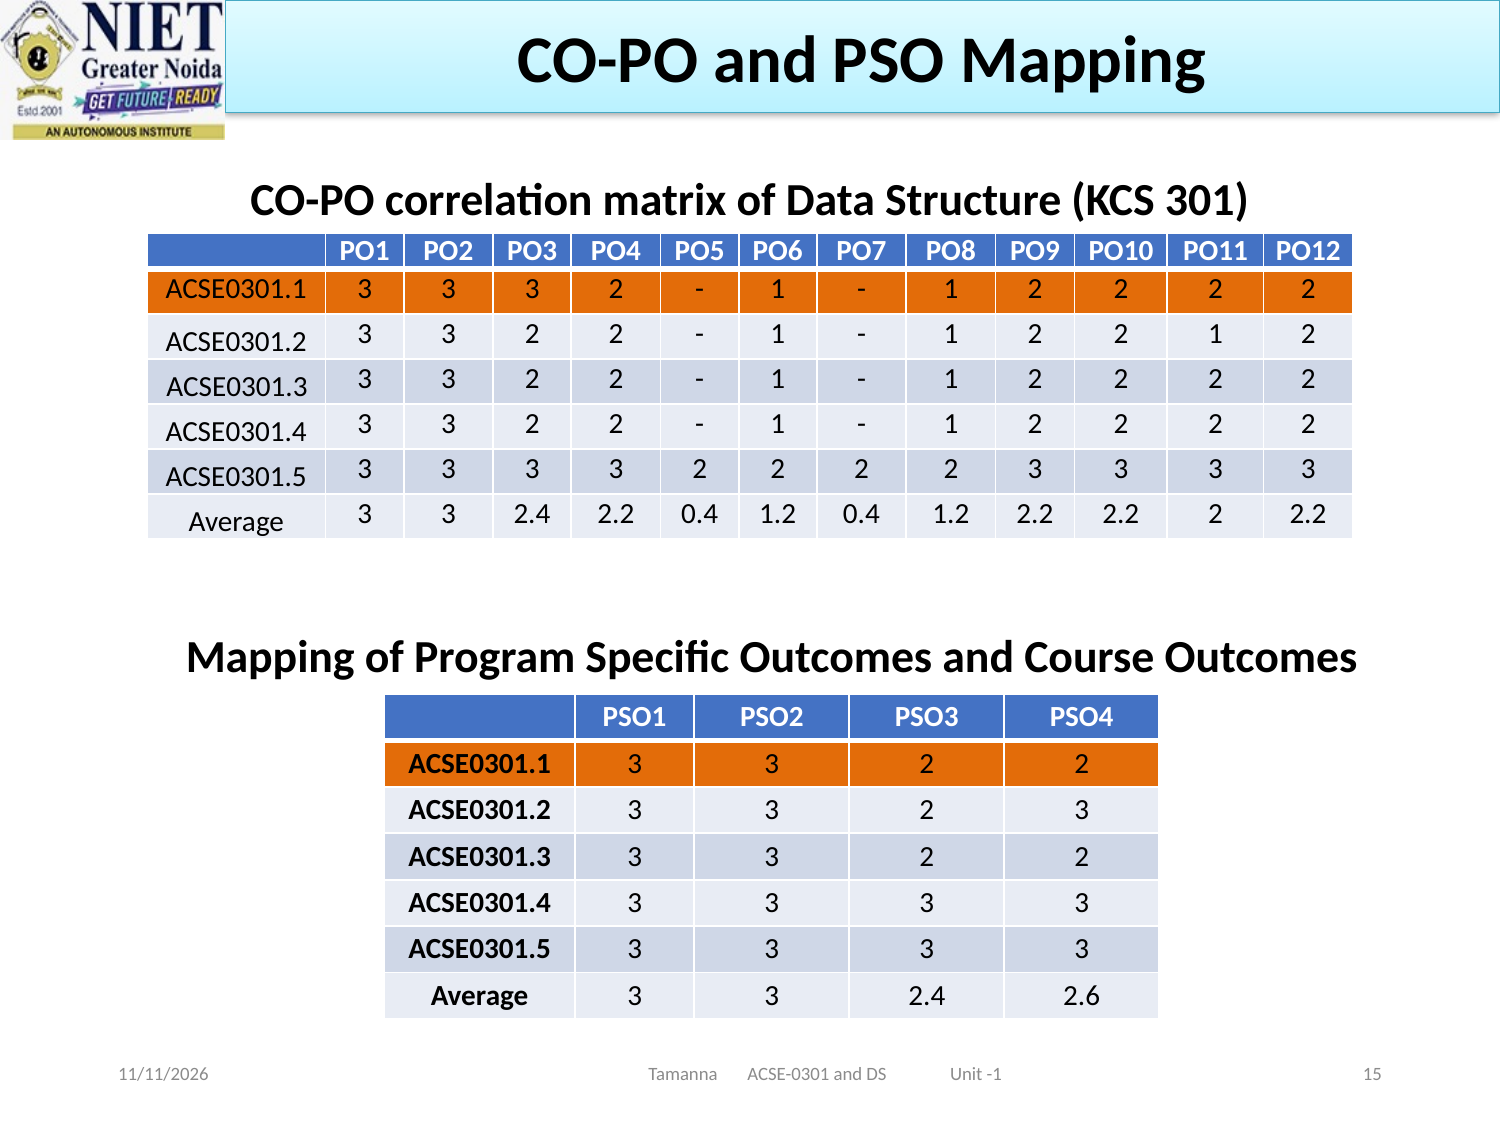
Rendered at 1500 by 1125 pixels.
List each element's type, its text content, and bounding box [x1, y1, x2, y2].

table_cell 3 [494, 450, 570, 493]
table_cell 1 [1168, 315, 1263, 358]
table_cell 3 [576, 834, 693, 879]
table_header [385, 695, 574, 738]
table_cell 3 [326, 360, 403, 403]
table_cell - [818, 405, 905, 448]
table_cell 2 [494, 360, 570, 403]
table_cell - [661, 272, 738, 313]
text_box CO-PO and PSO Mapping [225, 0, 1500, 113]
table_cell 2.4 [494, 495, 570, 538]
table_cell 3 [695, 743, 848, 786]
table_cell ACSE0301.3 [385, 834, 574, 879]
table_cell 2.2 [572, 495, 660, 538]
table_header PO12 [1264, 234, 1352, 266]
table_cell 3 [1005, 927, 1158, 972]
table_cell 3 [326, 495, 403, 538]
table_header PSO3 [850, 695, 1003, 738]
table_cell 2 [572, 315, 660, 358]
table_cell 3 [572, 450, 660, 493]
table_cell ACSE0301.1 [148, 272, 325, 313]
text_box Mapping of Program Specific Outcomes and Course Outcomes [118, 618, 1425, 689]
table_cell 2 [1264, 360, 1352, 403]
table_header PO4 [572, 234, 660, 266]
table_cell 2 [996, 360, 1074, 403]
table_cell 3 [695, 973, 848, 1018]
table_cell 2 [661, 450, 738, 493]
table_cell 3 [326, 450, 403, 493]
table_cell 1 [907, 405, 995, 448]
table_header PO8 [907, 234, 995, 266]
table_cell 2 [850, 788, 1003, 832]
table_cell 2 [907, 450, 995, 493]
table_cell 2 [850, 743, 1003, 786]
table_cell 2 [1075, 405, 1166, 448]
table_header PSO2 [695, 695, 848, 738]
table_cell 3 [576, 927, 693, 972]
table_cell 3 [1075, 450, 1166, 493]
table_cell 3 [850, 927, 1003, 972]
table_header PO11 [1168, 234, 1263, 266]
table_cell ACSE0301.5 [385, 927, 574, 972]
table_header PO2 [405, 234, 492, 266]
picture [0, 0, 225, 140]
table_cell ACSE0301.2 [148, 315, 325, 358]
table_cell ACSE0301.3 [148, 360, 325, 403]
table_cell 3 [405, 450, 492, 493]
table_cell - [818, 360, 905, 403]
table_cell 3 [996, 450, 1074, 493]
table_cell 3 [850, 881, 1003, 925]
table_header PSO4 [1005, 695, 1158, 738]
table_cell 3 [695, 834, 848, 879]
text_box CO-PO correlation matrix of Data Structure (KCS 301) [74, 162, 1425, 233]
table_cell Average [385, 973, 574, 1018]
table_cell - [661, 360, 738, 403]
table_cell - [818, 315, 905, 358]
table_cell 2 [572, 272, 660, 313]
table_cell 2.4 [850, 973, 1003, 1018]
table_cell 2 [996, 405, 1074, 448]
table_cell 3 [576, 973, 693, 1018]
table_cell - [661, 315, 738, 358]
table_header PO9 [996, 234, 1074, 266]
table_cell 3 [576, 743, 693, 786]
table_cell 2 [1168, 495, 1263, 538]
table_cell - [661, 405, 738, 448]
table_cell 2 [818, 450, 905, 493]
table_cell ACSE0301.5 [148, 450, 325, 493]
table_cell 2 [996, 315, 1074, 358]
table_cell 3 [695, 927, 848, 972]
table_cell 2 [1168, 405, 1263, 448]
table_cell Average [148, 495, 325, 538]
table_cell ACSE0301.2 [385, 788, 574, 832]
table_cell 3 [695, 881, 848, 925]
footer Tamanna ACSE-0301 and DS Unit -1 [412, 1042, 1059, 1103]
table_cell 2 [1264, 405, 1352, 448]
table_header PSO1 [576, 695, 693, 738]
table_cell 3 [405, 360, 492, 403]
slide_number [103, 1042, 412, 1103]
table_cell 3 [326, 315, 403, 358]
table_cell 3 [695, 788, 848, 832]
table_cell 2 [572, 360, 660, 403]
table_cell 2 [1005, 743, 1158, 786]
table_cell 2.2 [1264, 495, 1352, 538]
table_cell 3 [1005, 788, 1158, 832]
table_cell ACSE0301.4 [148, 405, 325, 448]
table_cell 0.4 [818, 495, 905, 538]
table_cell 2 [996, 272, 1074, 313]
table_cell 1.2 [740, 495, 816, 538]
table_cell 1 [907, 272, 995, 313]
table_cell 2.6 [1005, 973, 1158, 1018]
table_cell 3 [494, 272, 570, 313]
table_cell 2 [850, 834, 1003, 879]
table_cell 1 [740, 405, 816, 448]
table_header PO1 [326, 234, 403, 266]
table_cell 3 [1168, 450, 1263, 493]
table_cell 2.2 [996, 495, 1074, 538]
table_header PO10 [1075, 234, 1166, 266]
table_cell 2 [572, 405, 660, 448]
table_cell 3 [326, 272, 403, 313]
table_cell 2 [1264, 315, 1352, 358]
table_cell 1 [907, 315, 995, 358]
table_cell 2 [1264, 272, 1352, 313]
table_cell 2 [494, 405, 570, 448]
table_cell 3 [1005, 881, 1158, 925]
table_header PO5 [661, 234, 738, 266]
table_header PO6 [740, 234, 816, 266]
slide_number 15 [1059, 1042, 1397, 1103]
table_cell 2 [494, 315, 570, 358]
table_header PO3 [494, 234, 570, 266]
table_cell 2 [1005, 834, 1158, 879]
table_cell 1.2 [907, 495, 995, 538]
table_cell 2 [1075, 272, 1166, 313]
table_cell 3 [1264, 450, 1352, 493]
table_cell 1 [907, 360, 995, 403]
table_cell 3 [576, 881, 693, 925]
table_cell 1 [740, 315, 816, 358]
table_cell 3 [405, 405, 492, 448]
table_cell 2 [1075, 360, 1166, 403]
table_cell ACSE0301.1 [385, 743, 574, 786]
table_cell 3 [405, 315, 492, 358]
table_cell 2 [740, 450, 816, 493]
table_header [148, 234, 325, 266]
table_cell 2 [1168, 360, 1263, 403]
table_cell 3 [576, 788, 693, 832]
table_cell 0.4 [661, 495, 738, 538]
table_cell - [818, 272, 905, 313]
table_cell 1 [740, 360, 816, 403]
table_cell 2 [1075, 315, 1166, 358]
table_cell 3 [326, 405, 403, 448]
table_cell 3 [405, 495, 492, 538]
table_cell 2.2 [1075, 495, 1166, 538]
table_cell 2 [1168, 272, 1263, 313]
table_cell 3 [405, 272, 492, 313]
table_header PO7 [818, 234, 905, 266]
table_cell 1 [740, 272, 816, 313]
table_cell ACSE0301.4 [385, 881, 574, 925]
